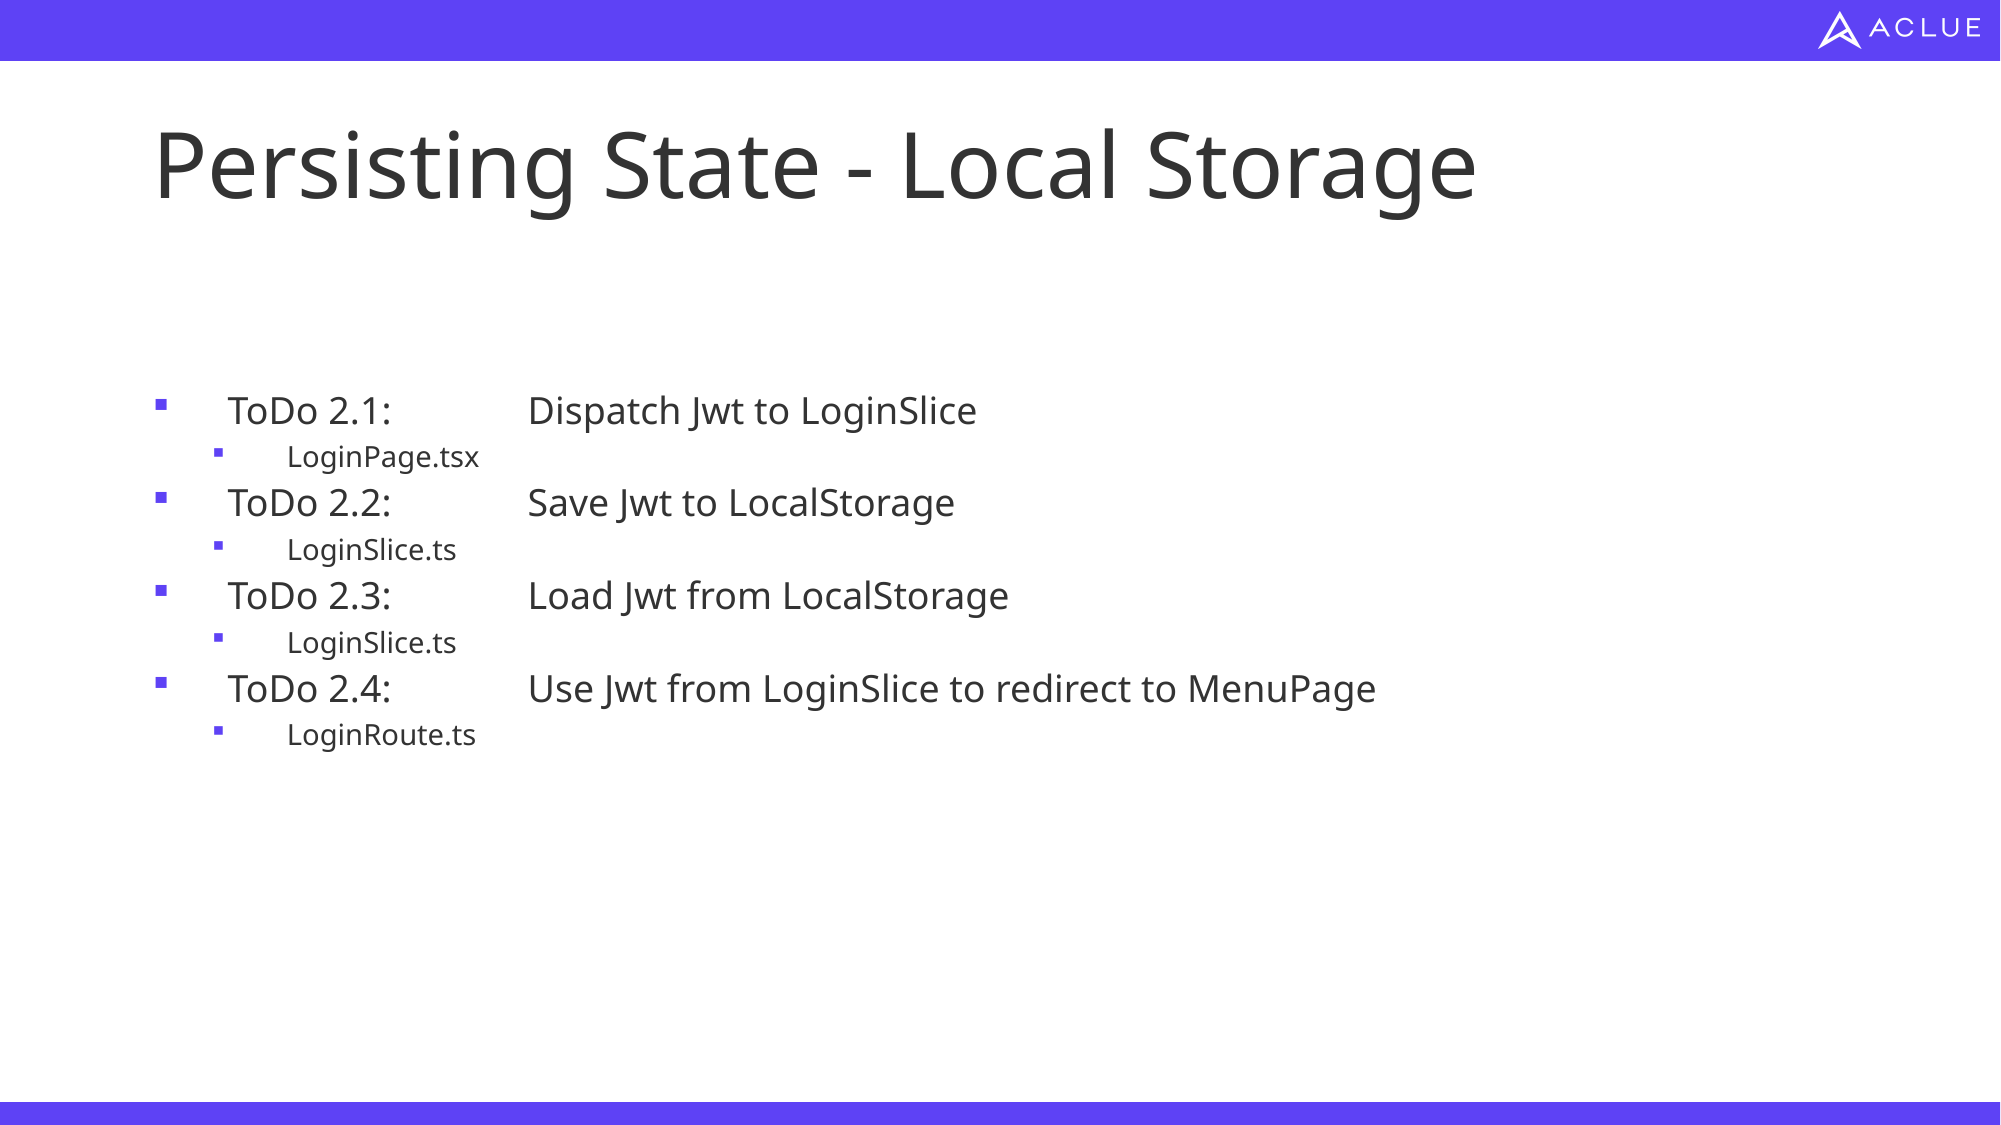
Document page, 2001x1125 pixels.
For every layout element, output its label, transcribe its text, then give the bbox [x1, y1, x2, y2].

title Persisting State - Local Storage [137, 59, 1863, 278]
text_box ToDo 2.1: Dispatch Jwt to LoginSlice LoginPage.tsx ToDo 2.2: Save Jwt to LocalStorage LoginSlice.ts ToDo 2.3: Load Jwt from LocalStorage LoginSlice.ts ToDo 2.4: Use Jwt from LoginSlice to redirect to MenuPage LoginRoute.ts [137, 384, 1457, 887]
picture [1818, 11, 1980, 49]
